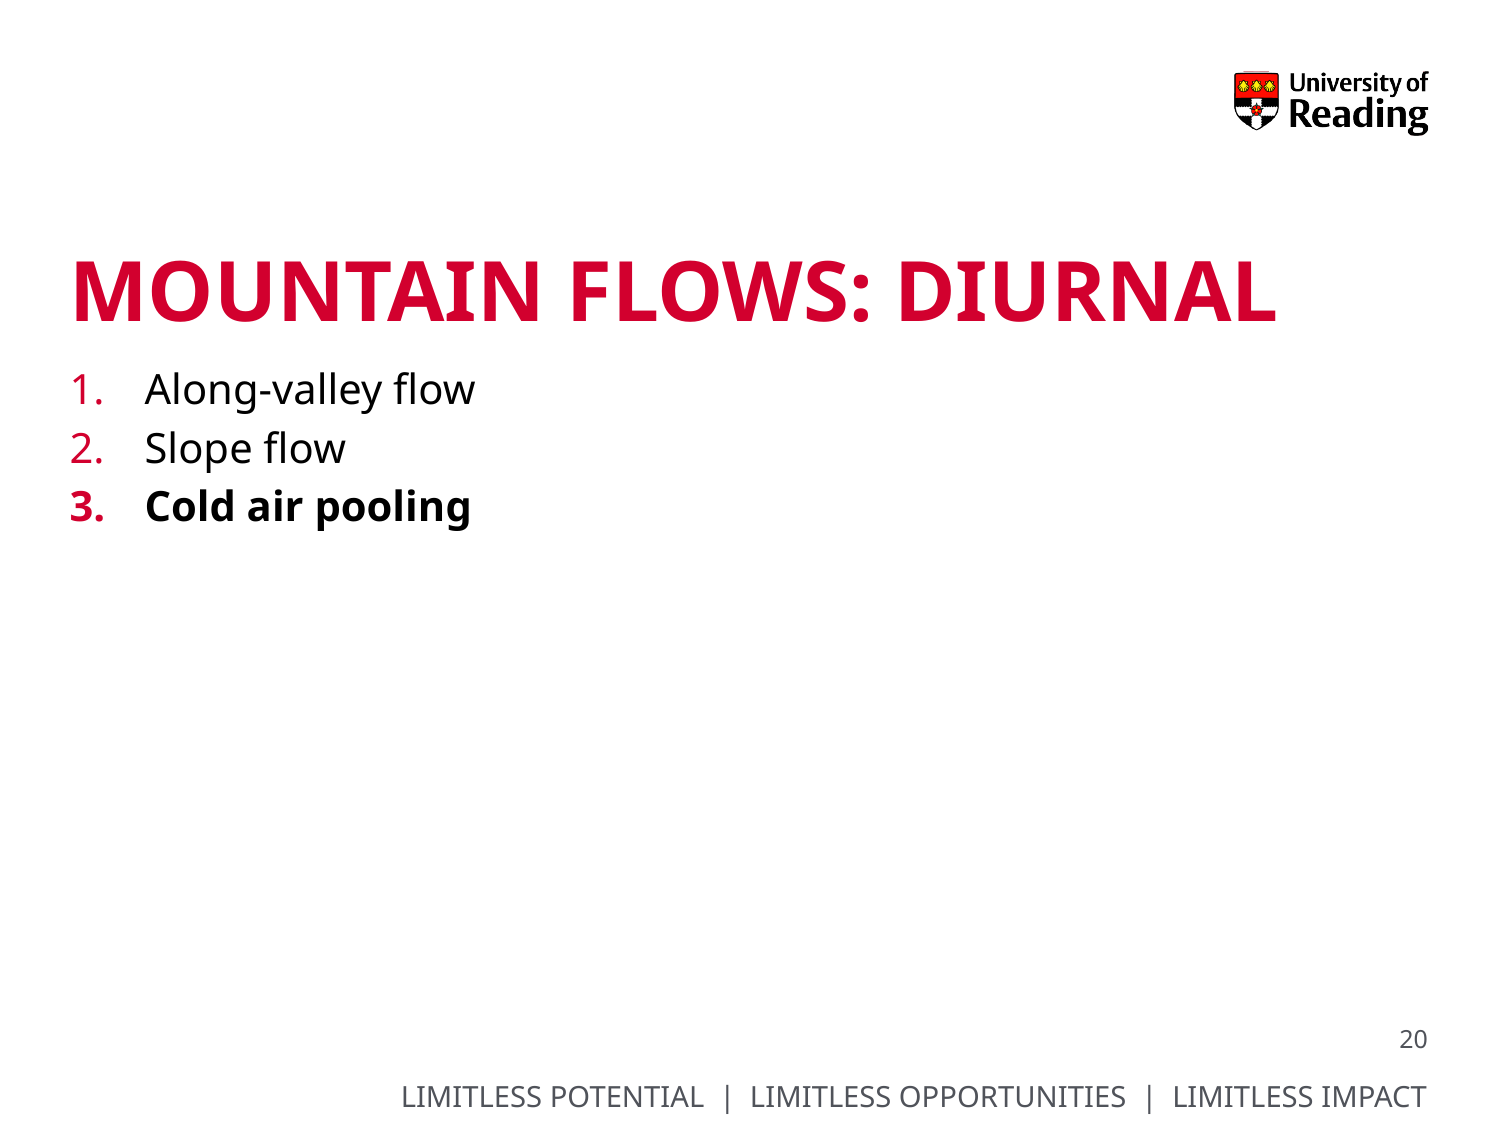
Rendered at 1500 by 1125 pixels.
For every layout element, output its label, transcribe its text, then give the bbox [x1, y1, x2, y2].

title Mountain Flows: Diurnal [69, 202, 1428, 339]
slide_number 20 [1316, 1023, 1428, 1065]
picture [1234, 71, 1429, 136]
list Along-valley flow Slope flow Cold air pooling [69, 363, 1428, 1013]
